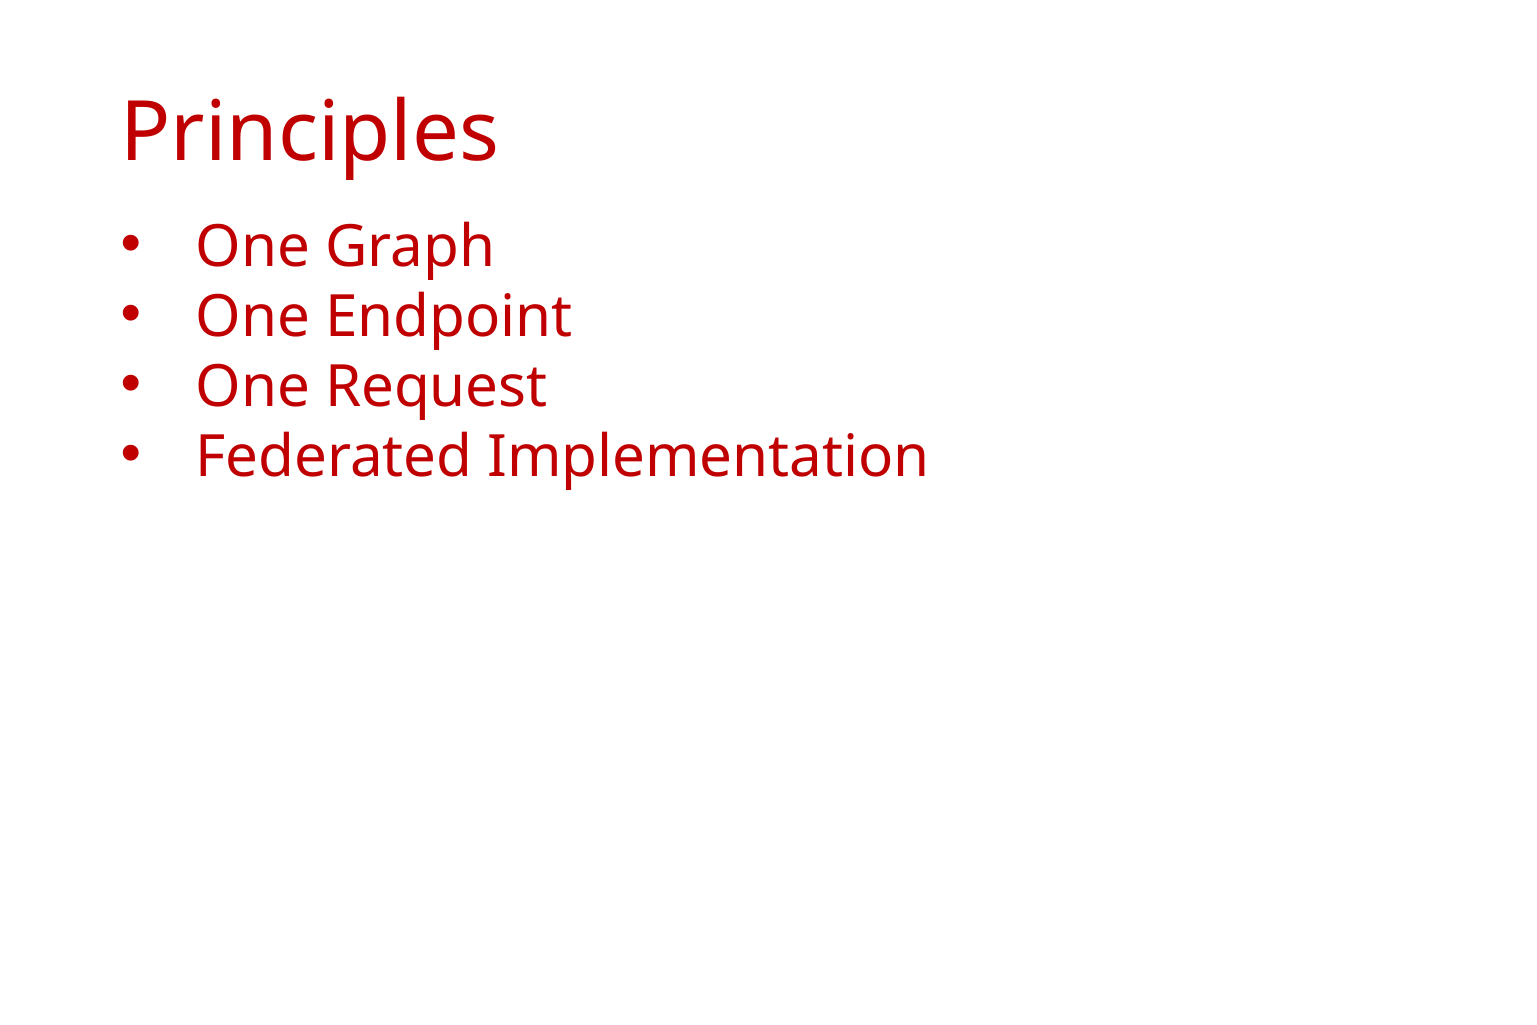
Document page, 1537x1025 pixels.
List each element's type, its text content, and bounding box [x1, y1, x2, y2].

title Principles [105, 64, 1432, 203]
text_box One Graph One Endpoint One Request Federated Implementation [105, 203, 1431, 859]
